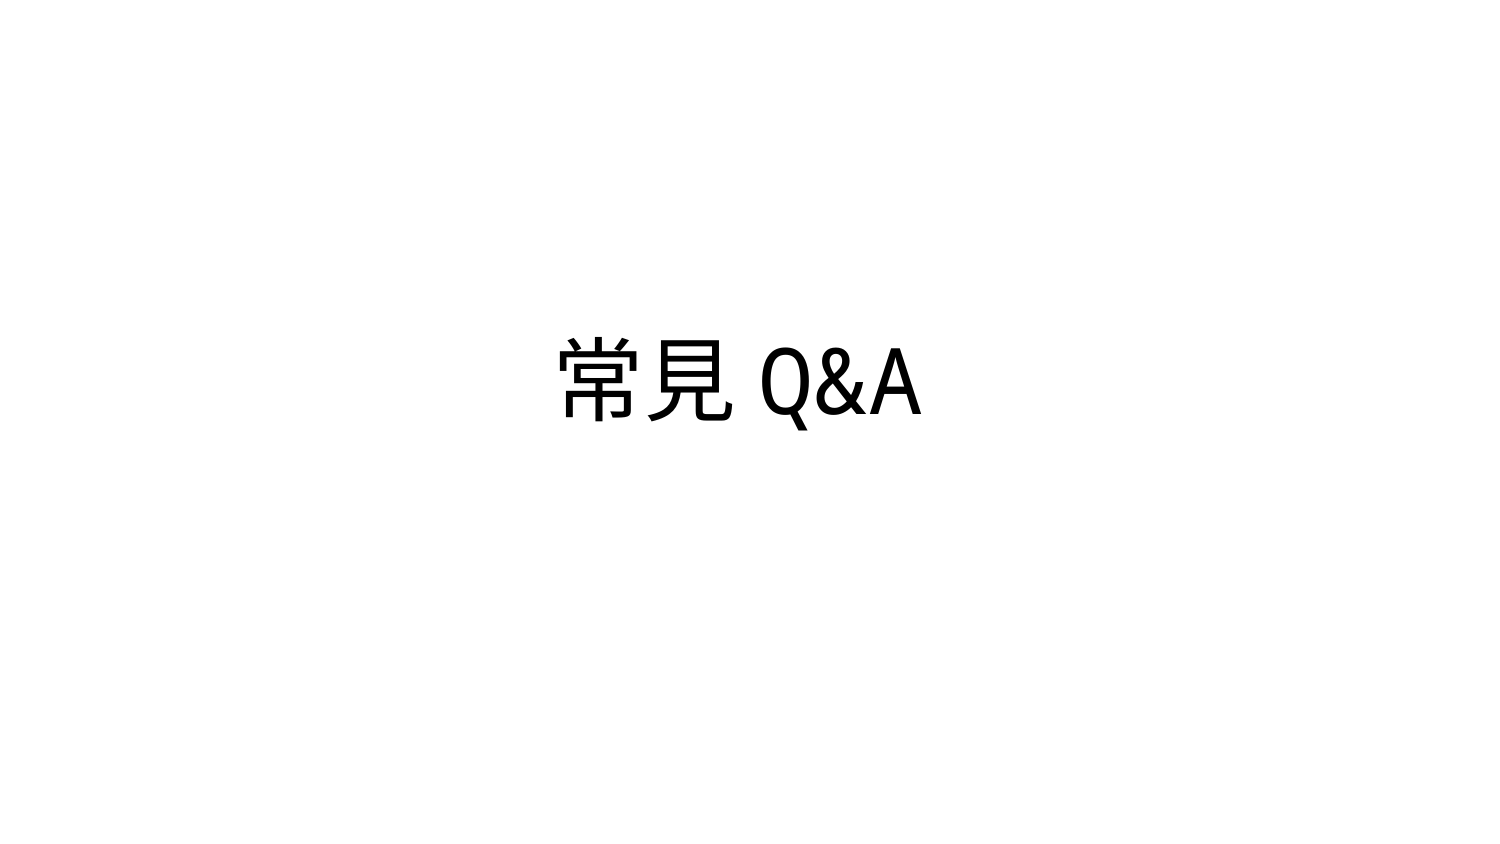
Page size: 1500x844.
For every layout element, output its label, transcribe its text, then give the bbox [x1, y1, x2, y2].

text_box 常見Q&A [289, 315, 1187, 441]
